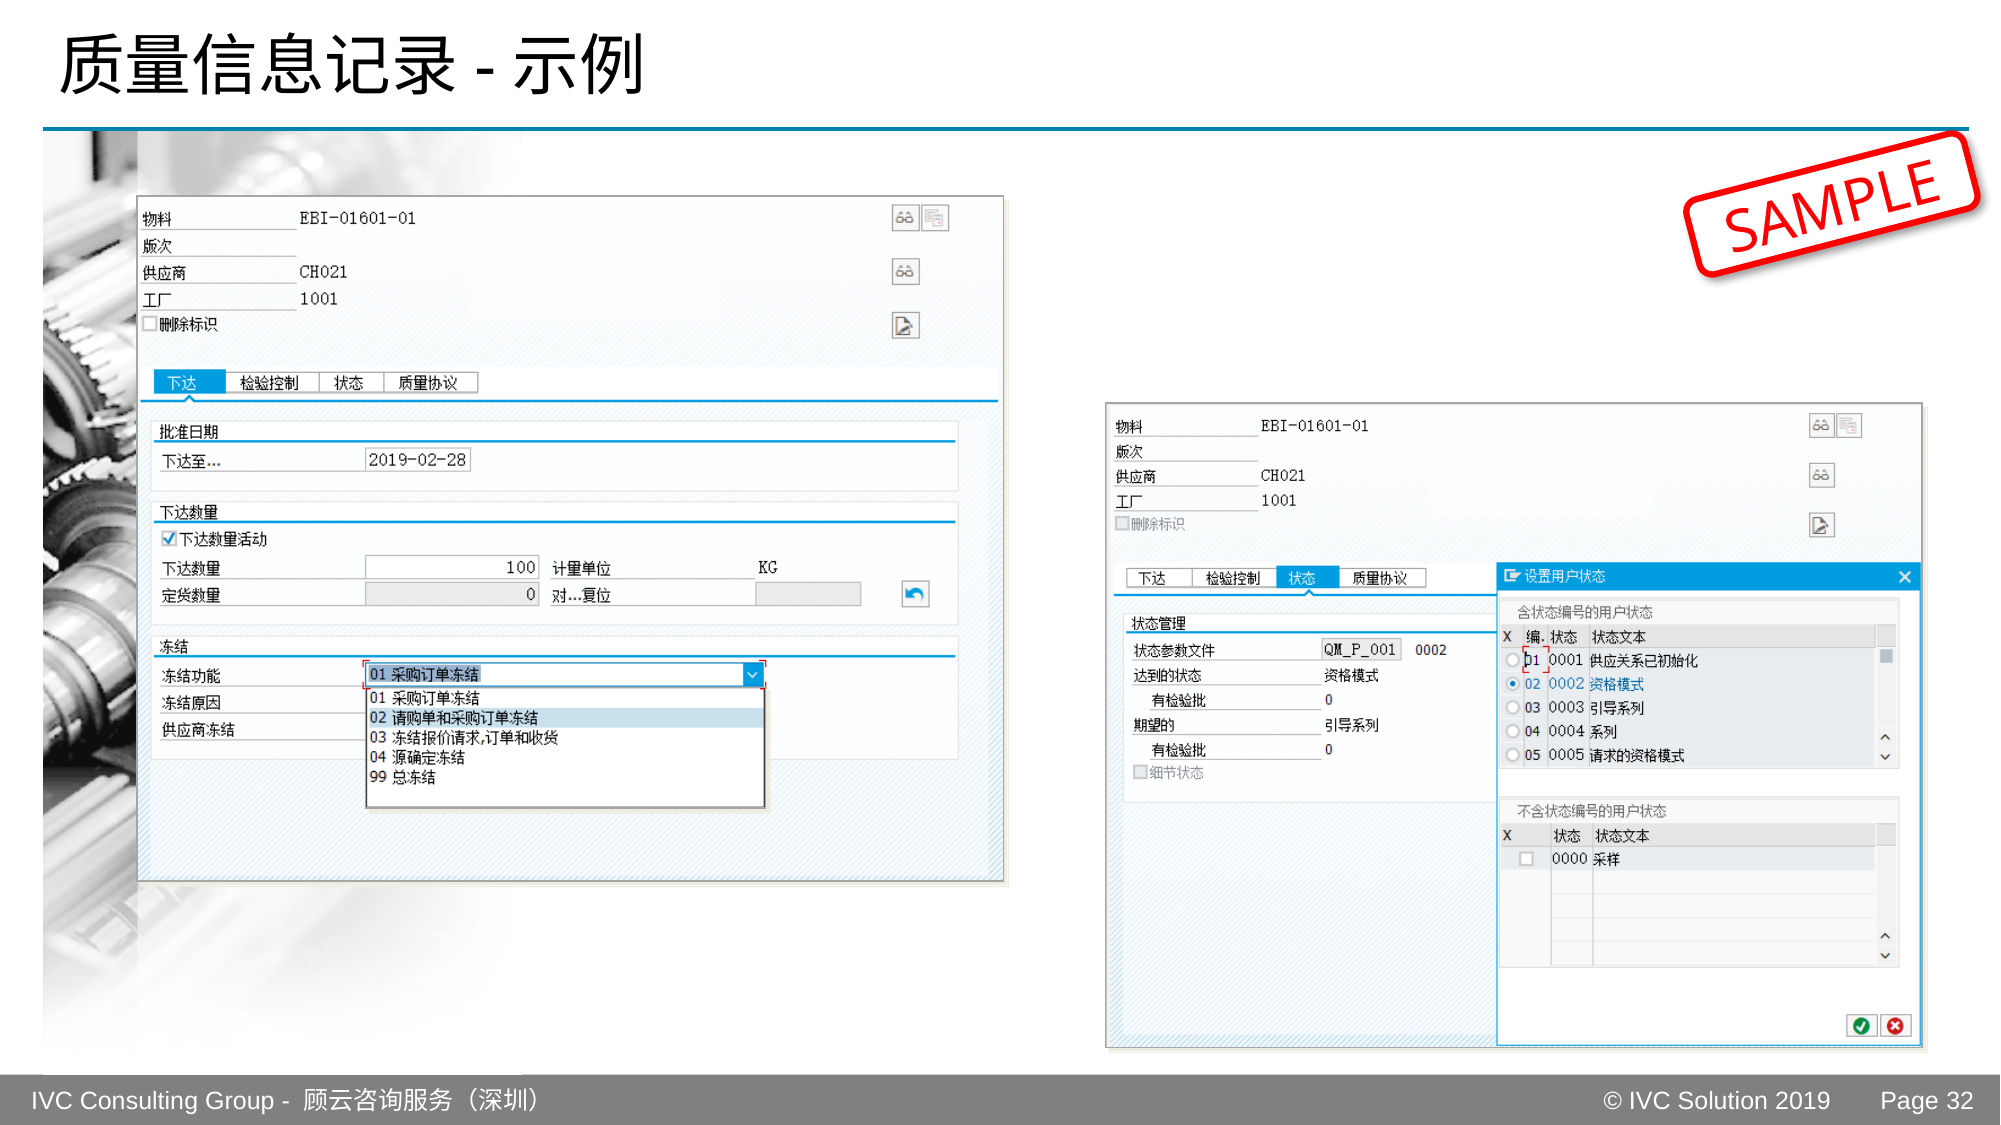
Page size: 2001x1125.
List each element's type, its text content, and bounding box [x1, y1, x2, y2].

text_box SAMPLE [1684, 131, 1980, 277]
picture [1106, 403, 1922, 1047]
title 质量信息记录-示例 [43, 5, 1969, 121]
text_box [137, 196, 1004, 881]
picture [42, 132, 523, 1075]
